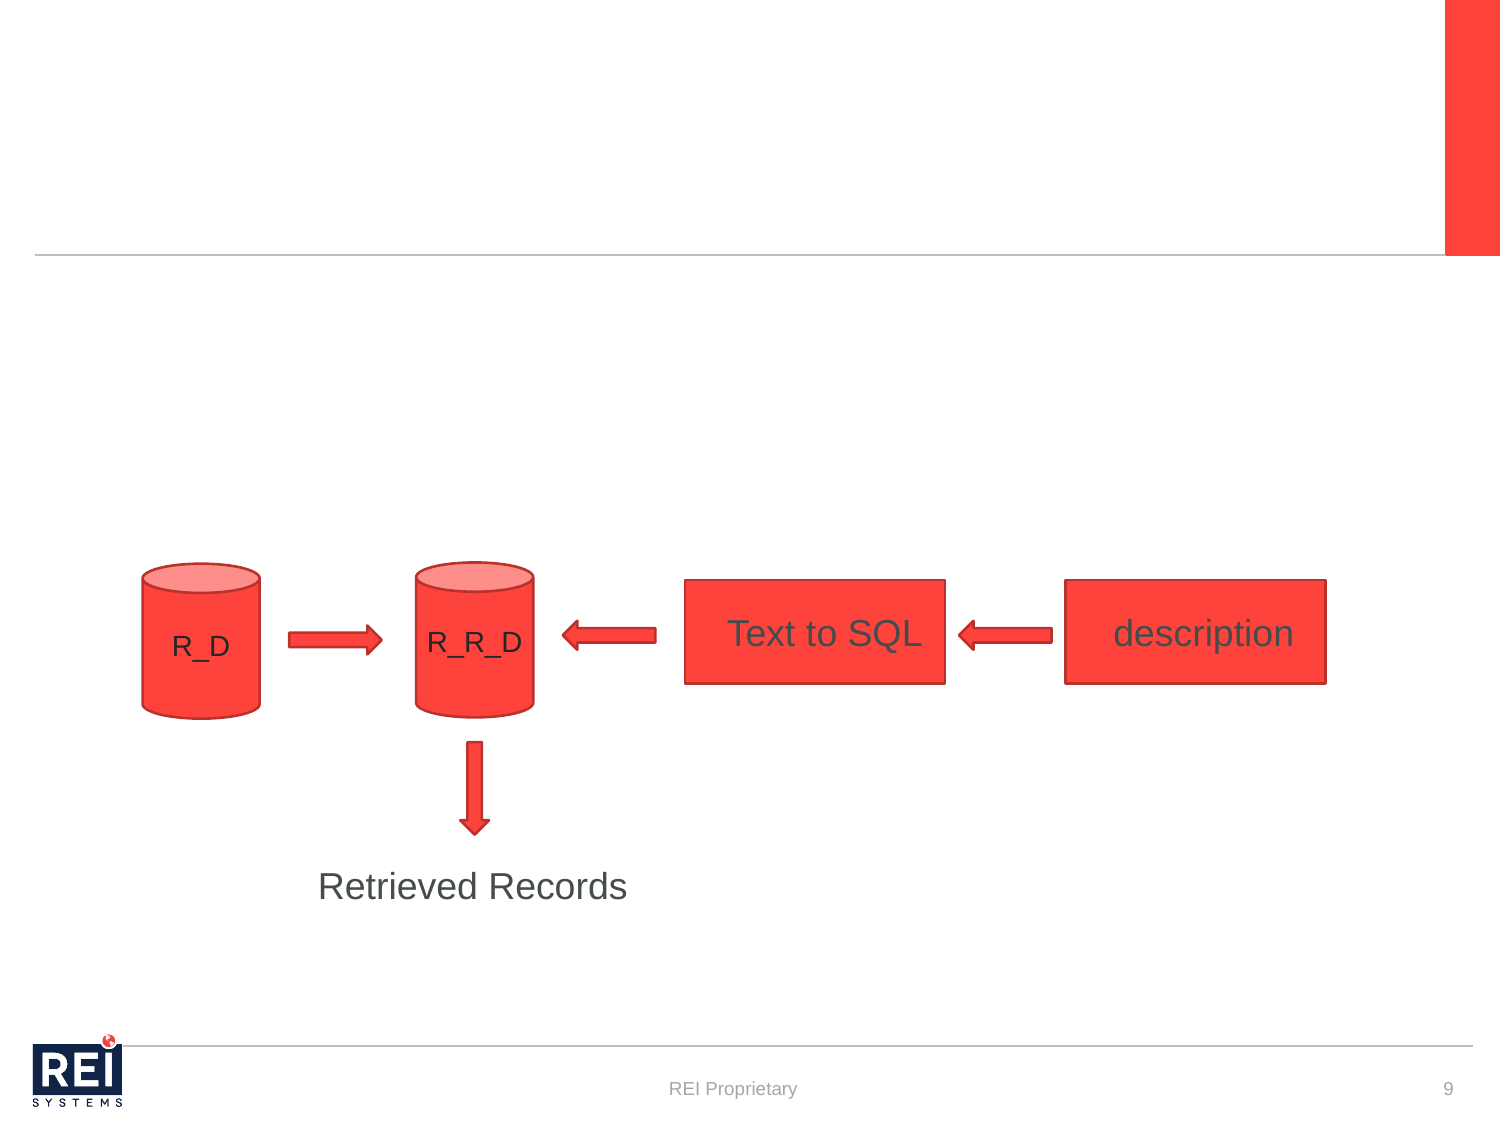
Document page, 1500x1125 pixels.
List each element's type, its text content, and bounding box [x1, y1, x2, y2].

text_box [958, 619, 1053, 651]
text_box [414, 666, 535, 719]
text_box [561, 619, 657, 651]
footer REI Proprietary [133, 1055, 1334, 1107]
text_box [287, 624, 383, 656]
text_box description [1098, 601, 1310, 662]
text_box [141, 562, 261, 720]
text_box [684, 579, 946, 685]
slide_number 9 [1333, 1053, 1469, 1107]
text_box R_R_D [412, 615, 538, 666]
text_box [458, 740, 491, 836]
text_box [1064, 579, 1327, 685]
text_box R_D [157, 619, 245, 670]
picture [32, 1034, 122, 1107]
text_box [414, 561, 535, 615]
text_box Retrieved Records [303, 854, 654, 915]
text_box Text to SQL [712, 601, 938, 662]
